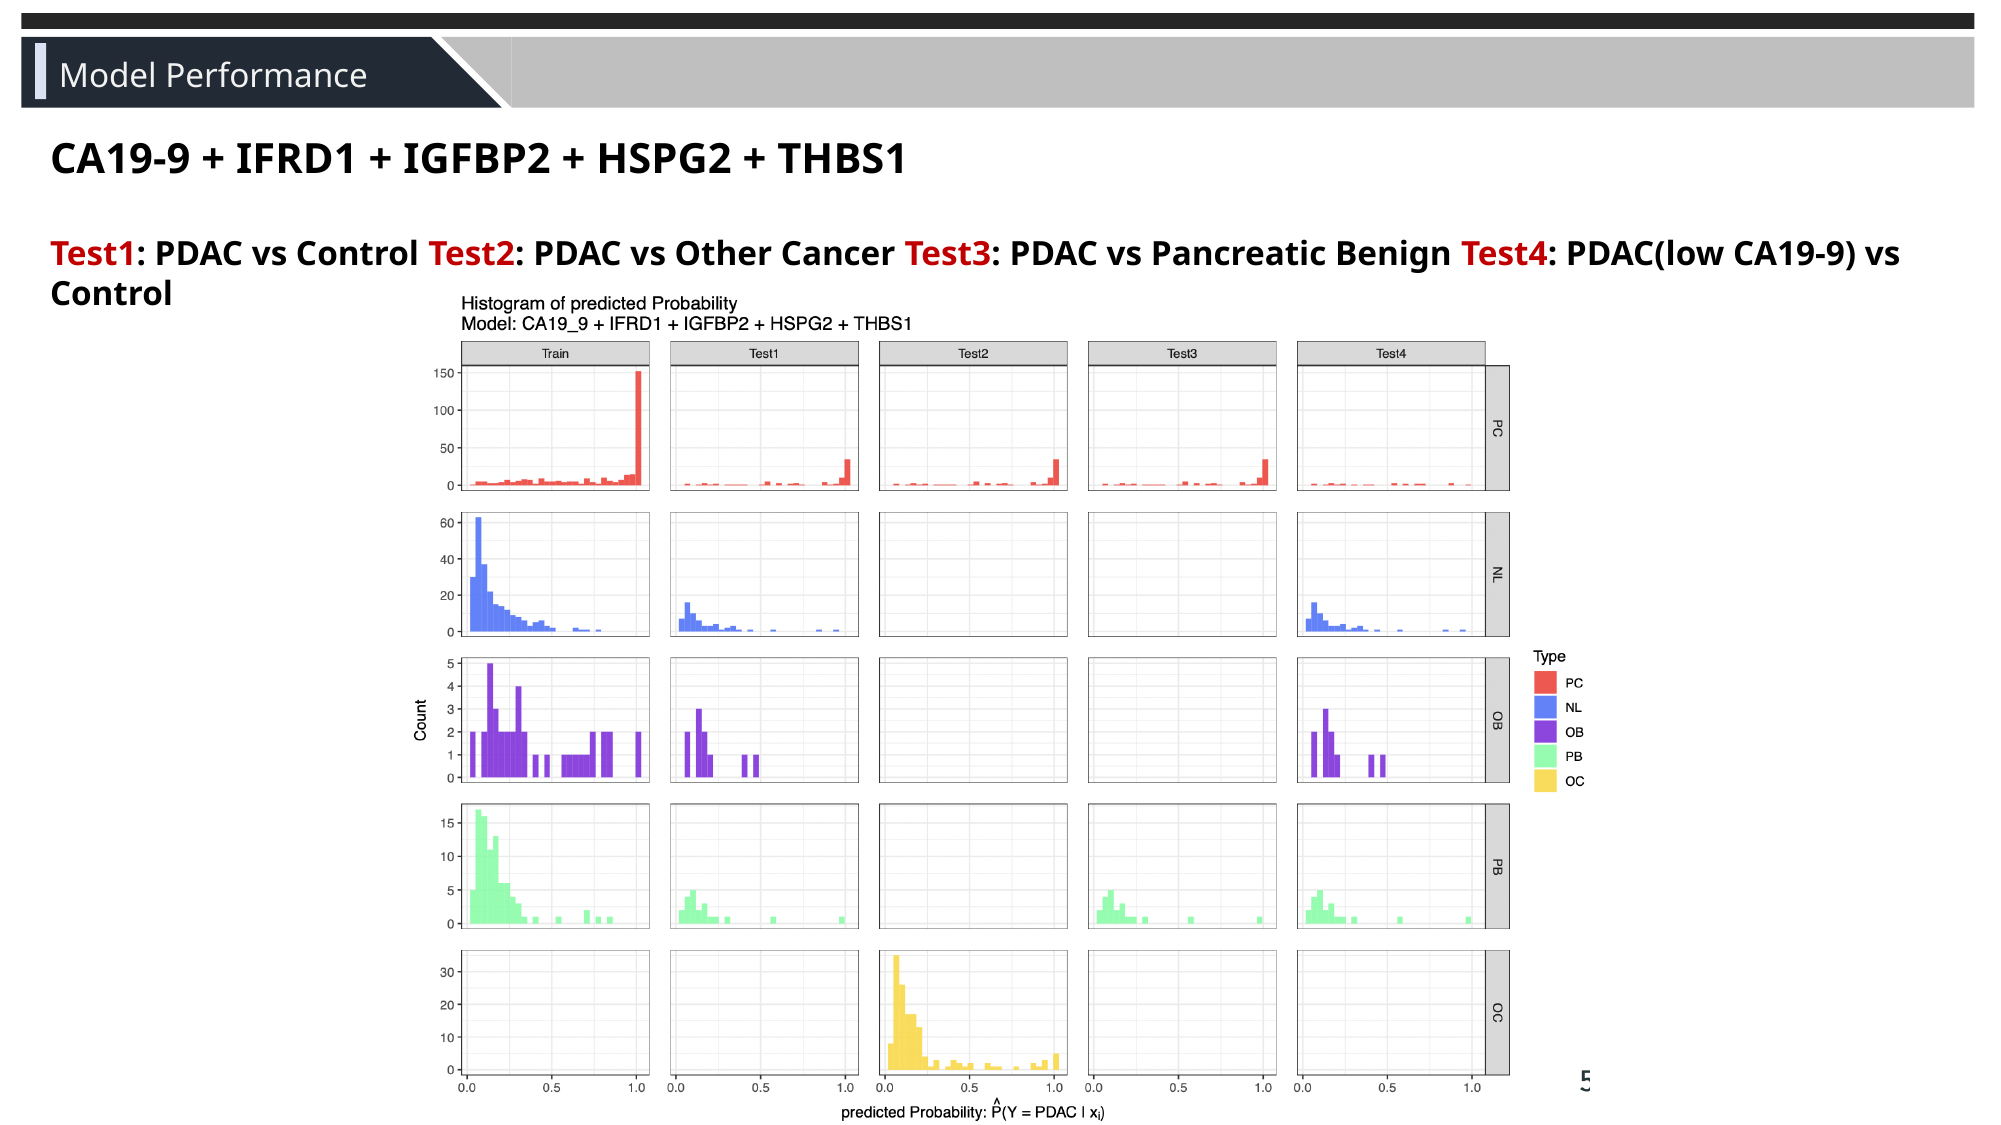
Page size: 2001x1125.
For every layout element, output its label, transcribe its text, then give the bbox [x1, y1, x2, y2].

text_box [429, 34, 440, 46]
text_box [429, 102, 505, 109]
text_box CA19-9 + IFRD1 + IGFBP2 + HSPG2 + THBS1 Test1: PDAC vs Control Test2: PDAC vs Other Cancer Test3: PDAC vs Pancreatic Benign Test4: PDAC(low CA19-9) vs Control [35, 124, 1975, 320]
text_box [20, 36, 429, 109]
text_box Model Performance [44, 46, 440, 102]
text_box [34, 42, 47, 100]
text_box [440, 36, 1975, 108]
text_box [20, 12, 1975, 30]
picture [406, 285, 1590, 1125]
